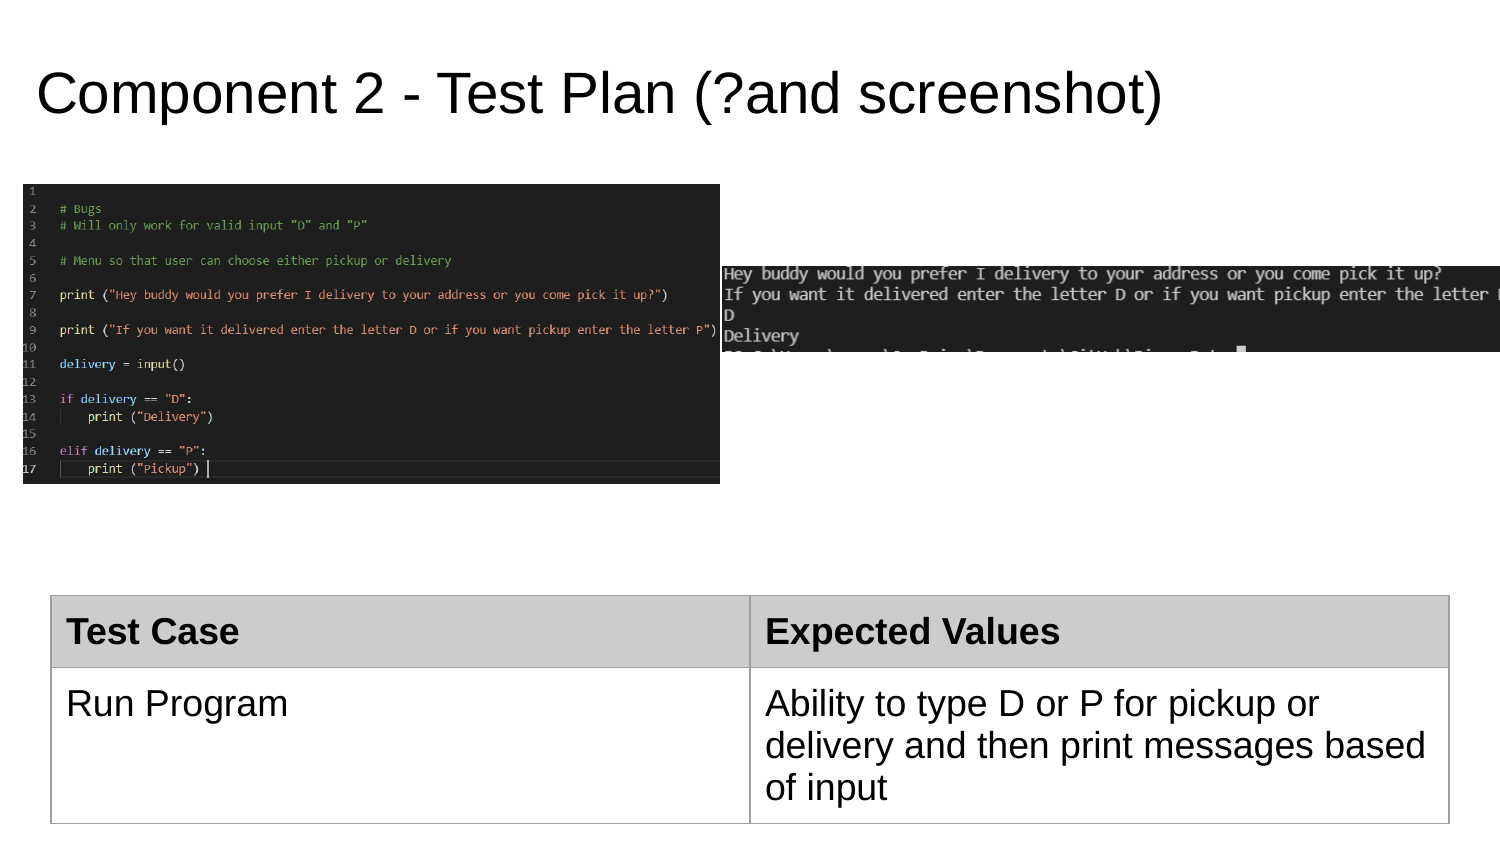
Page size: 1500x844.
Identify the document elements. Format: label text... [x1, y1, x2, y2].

picture [722, 265, 1500, 353]
picture [23, 184, 721, 484]
table_cell Ability to type D or P for pickup or delivery and then print messages based of input [751, 668, 1448, 823]
table_cell Run Program [52, 668, 749, 823]
title Component 2 - Test Plan (?and screenshot) [21, 40, 1419, 227]
table_header Expected Values [751, 596, 1448, 667]
table_header Test Case [52, 596, 749, 667]
